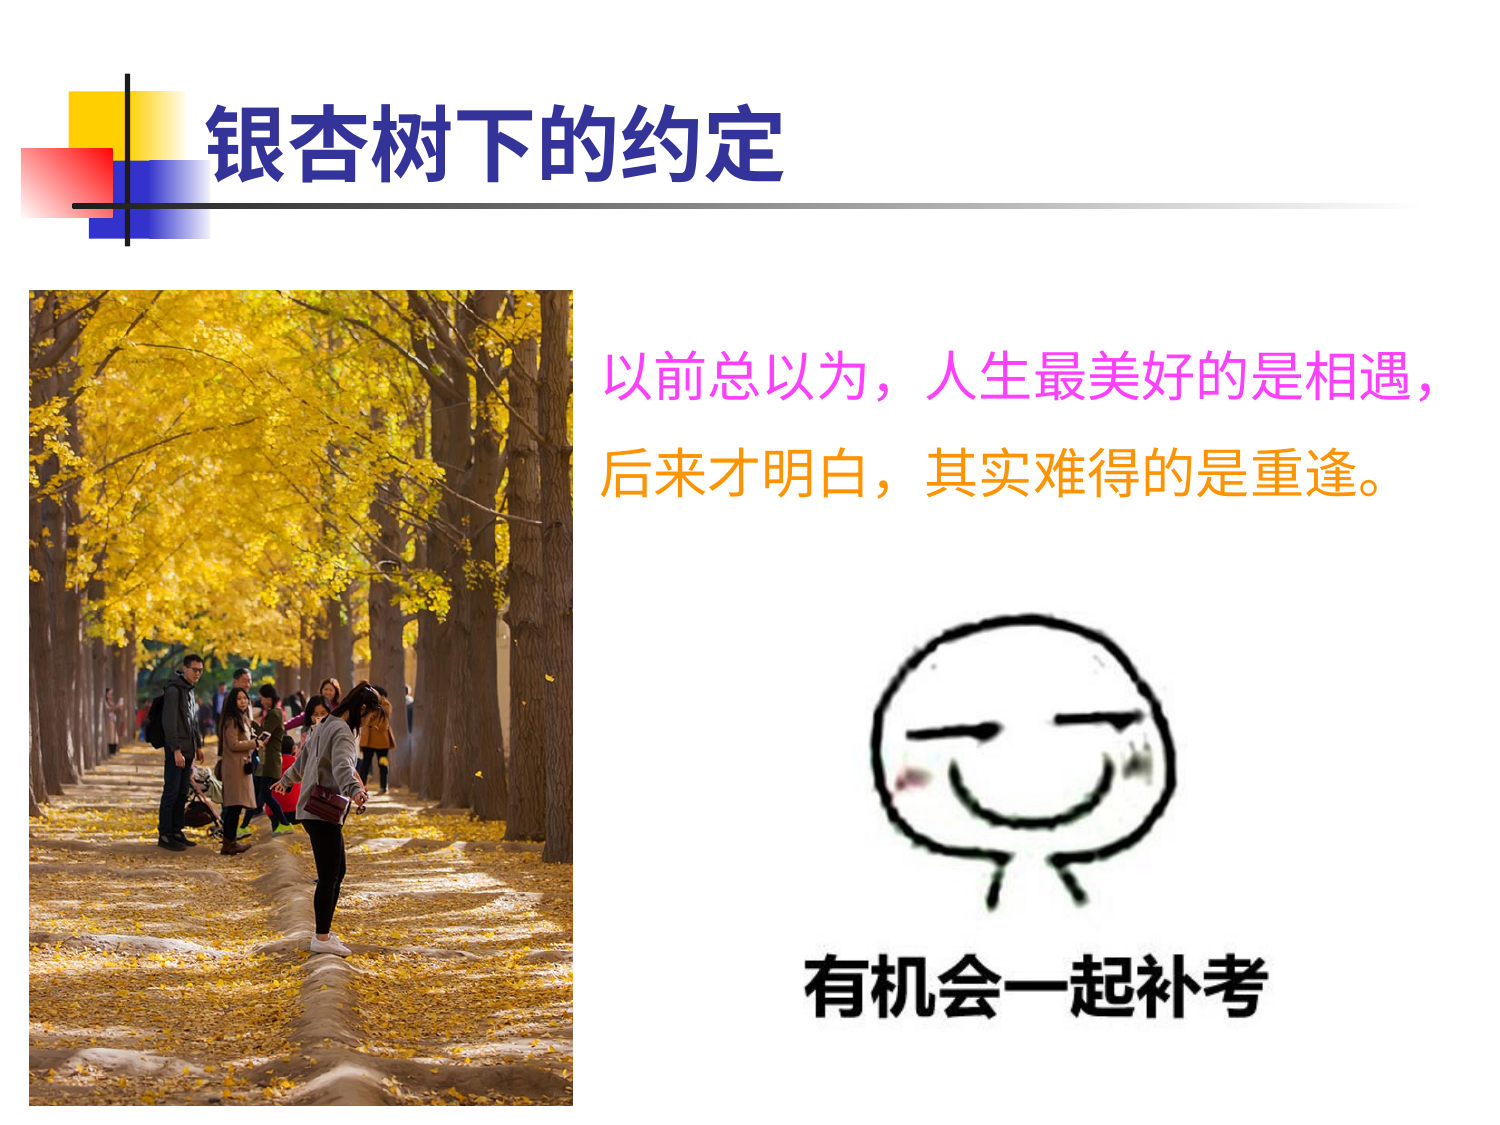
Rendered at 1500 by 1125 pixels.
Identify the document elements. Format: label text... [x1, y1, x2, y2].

picture [779, 562, 1300, 1083]
text_box 以前总以为，人生最美好的是相遇，后来才明白，其实难得的是重逢。 [584, 302, 1495, 513]
title 银杏树下的约定 [188, 12, 1468, 200]
picture [29, 290, 574, 1107]
